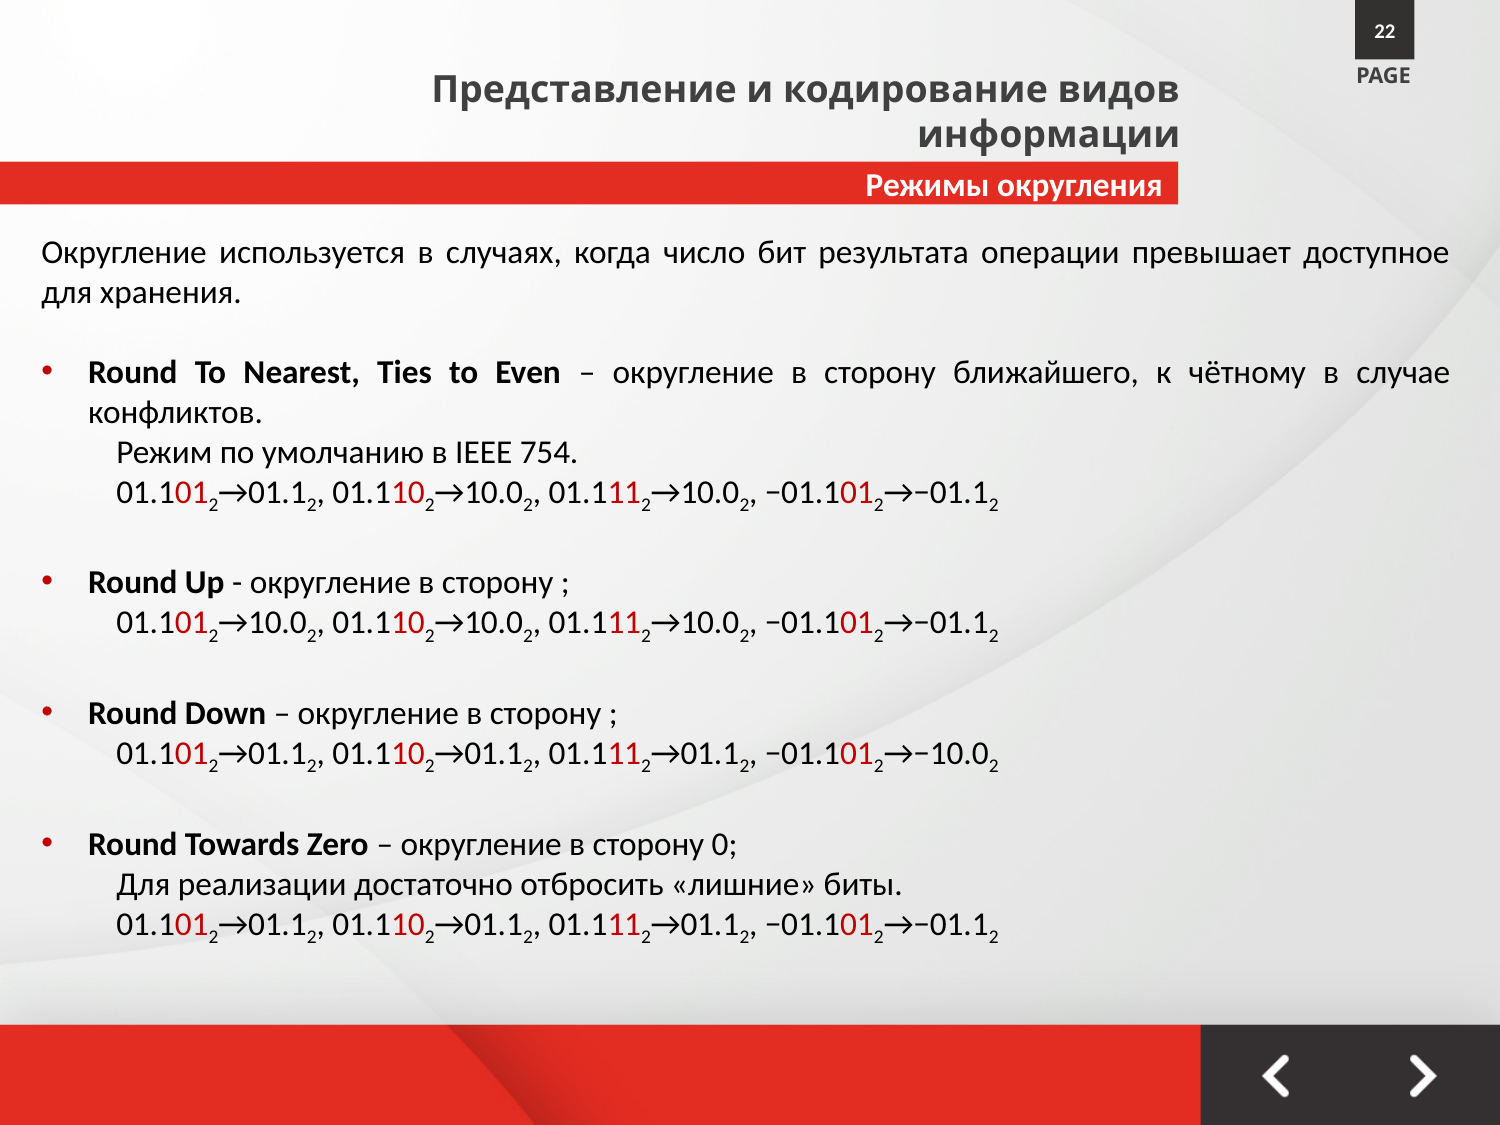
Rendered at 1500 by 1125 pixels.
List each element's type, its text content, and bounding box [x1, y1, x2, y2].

text_box PAGE [1341, 54, 1426, 96]
text_box Представление и кодирование видов информации [171, 57, 1196, 163]
text_box 22 [1353, 0, 1417, 61]
subtitle Режимы округления [0, 161, 1179, 205]
picture [0, 0, 1500, 1125]
